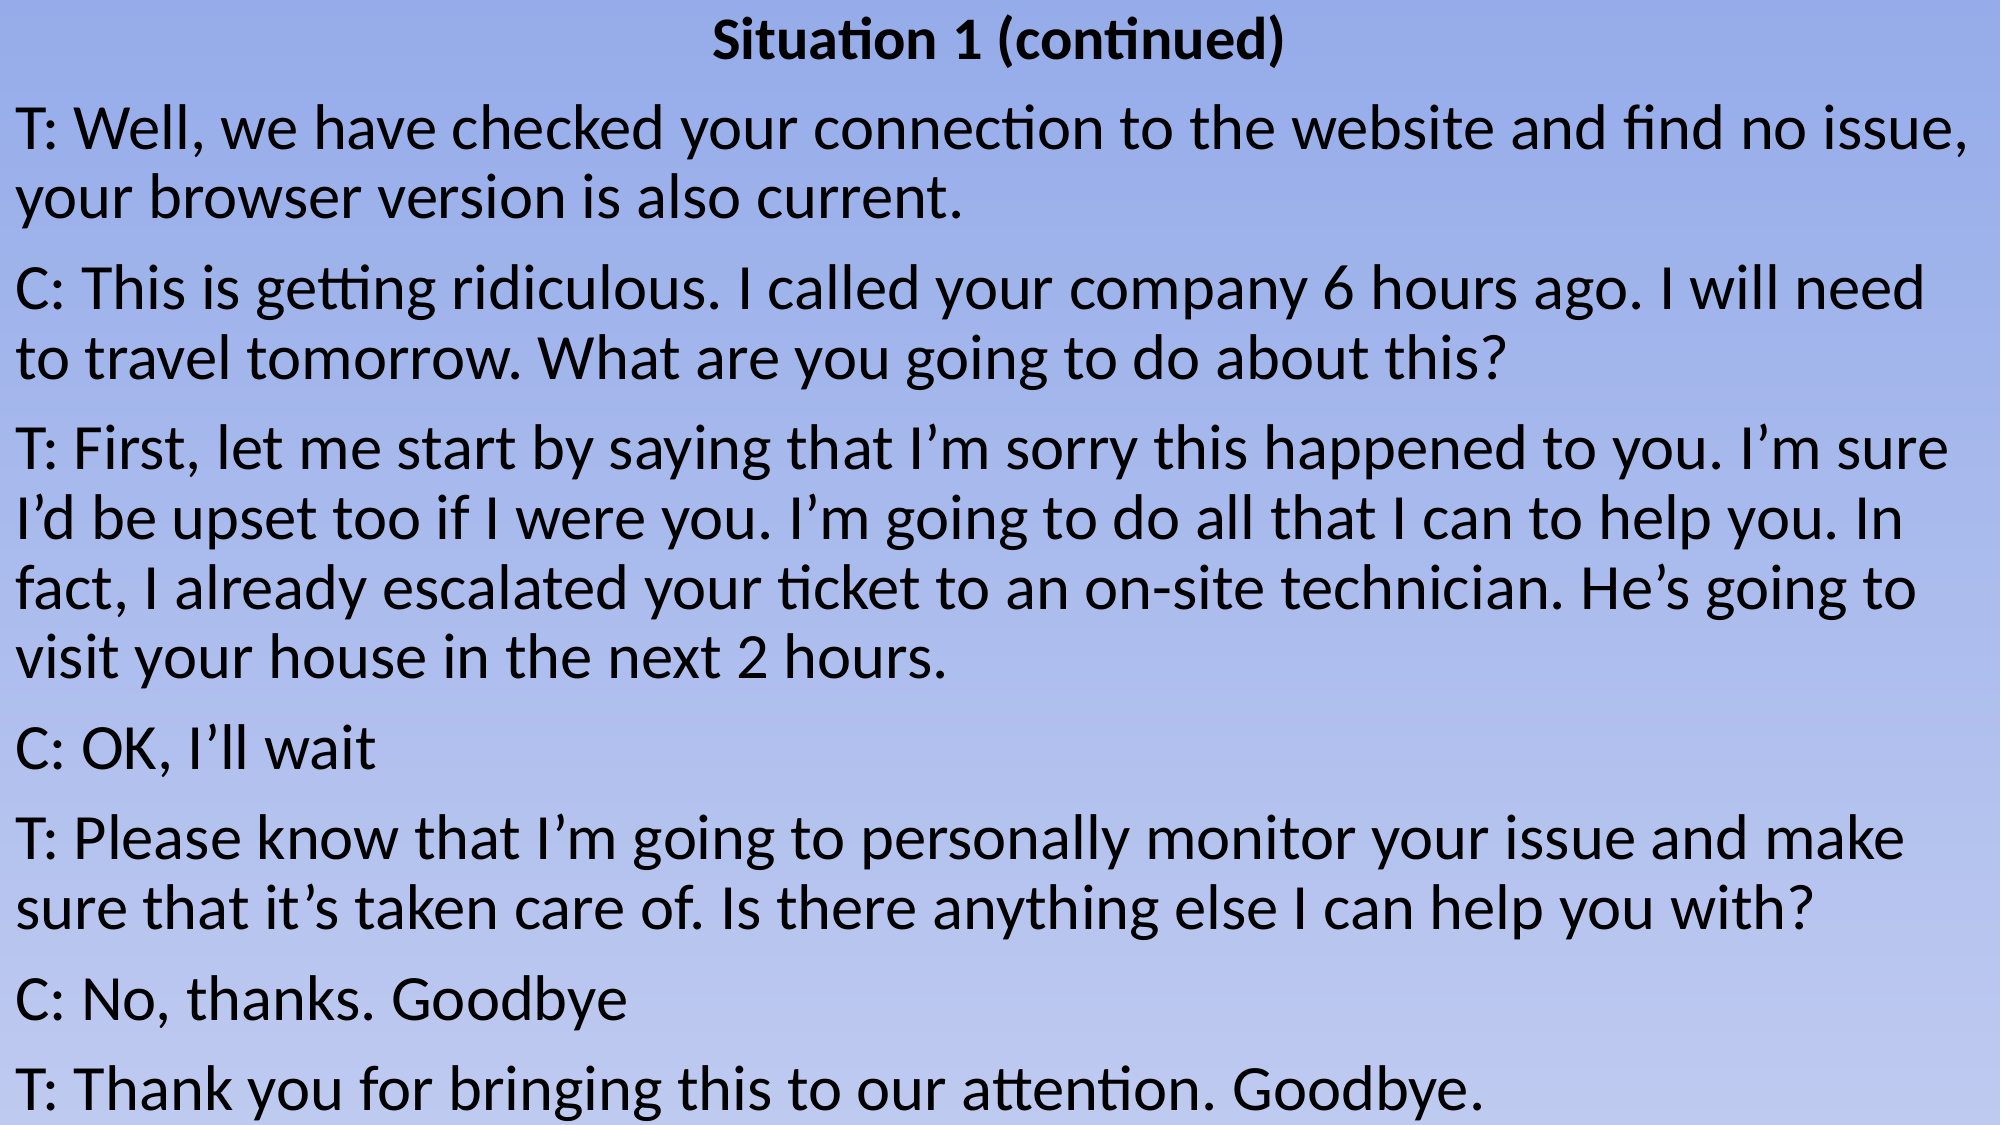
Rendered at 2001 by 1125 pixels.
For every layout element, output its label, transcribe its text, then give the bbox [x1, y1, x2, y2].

list Situation 1 (continued) T: Well, we have checked your connection to the website and find no issue, your browser version is also current. C: This is getting ridiculous. I called your company 6 hours ago. I will need to travel tomorrow. What are you going to do about this? T: First, let me start by saying that I’m sorry this happened to you. I’m sure I’d be upset too if I were you. I’m going to do all that I can to help you. In fact, I already escalated your ticket to an on-site technician. He’s going to visit your house in the next 2 hours. C: OK, I’ll wait T: Please know that I’m going to personally monitor your issue and make sure that it’s taken care of. Is there anything else I can help you with? C: No, thanks. Goodbye T: Thank you for bringing this to our attention. Goodbye. [0, 0, 2000, 1125]
